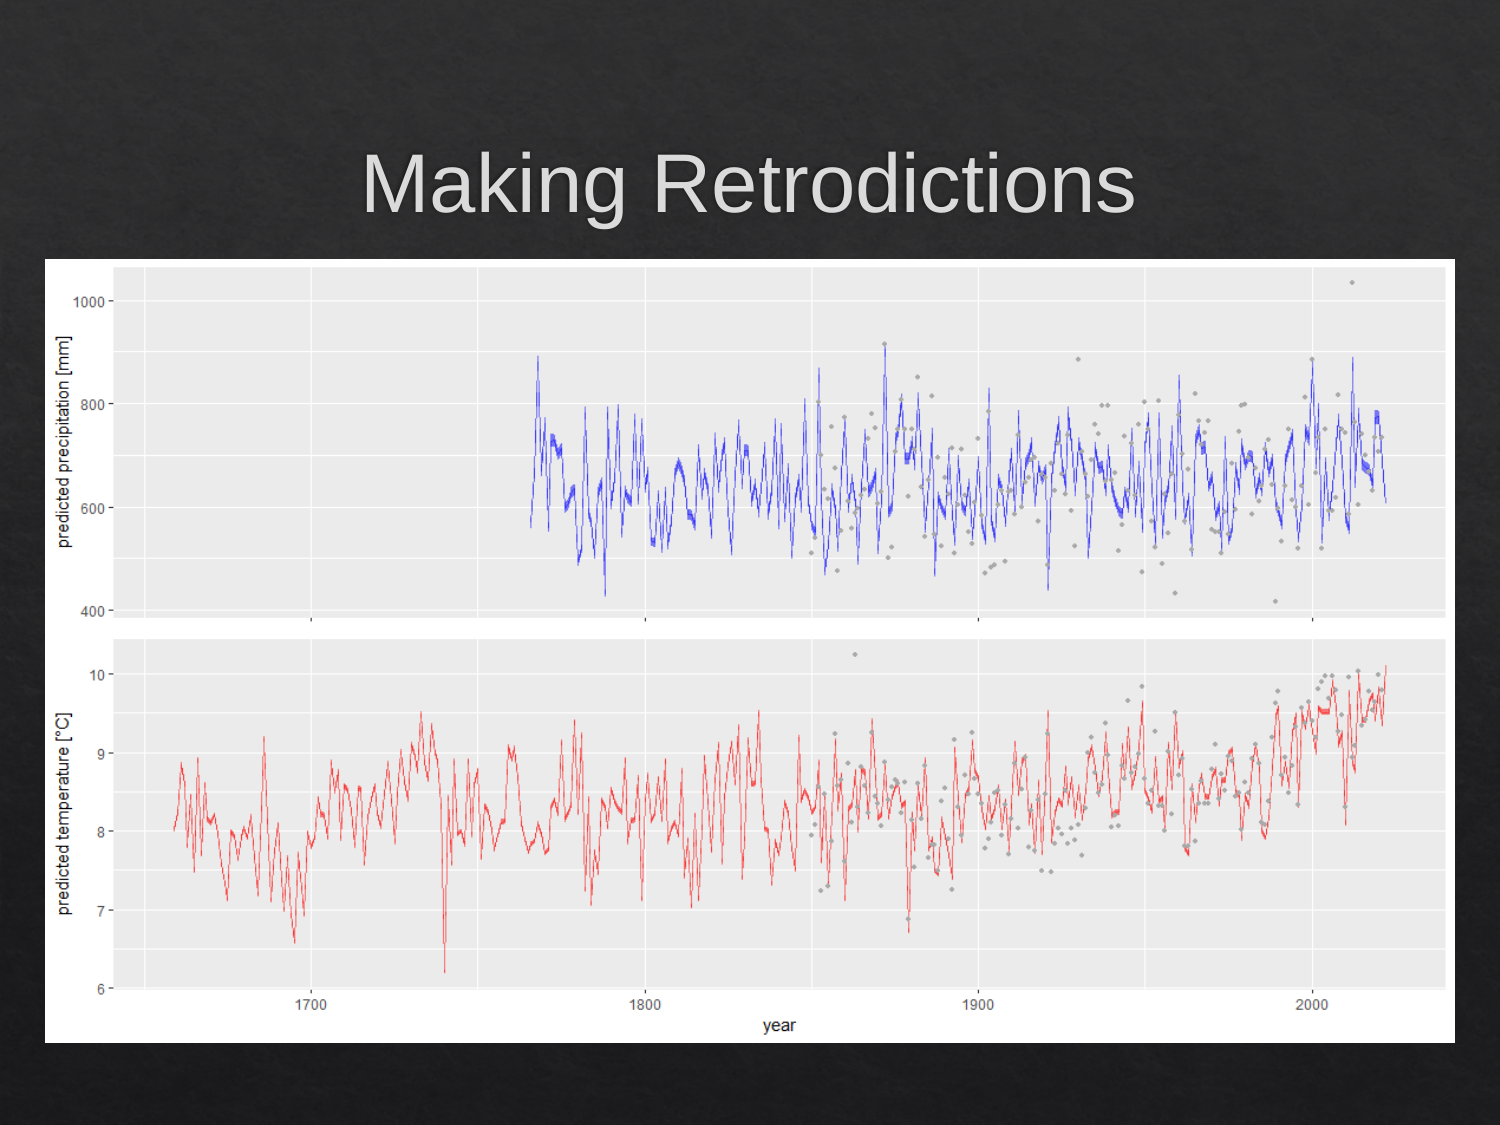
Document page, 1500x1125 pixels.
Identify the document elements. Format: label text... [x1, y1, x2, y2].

picture [45, 258, 1455, 1044]
title Making Retrodictions [112, 99, 1387, 255]
